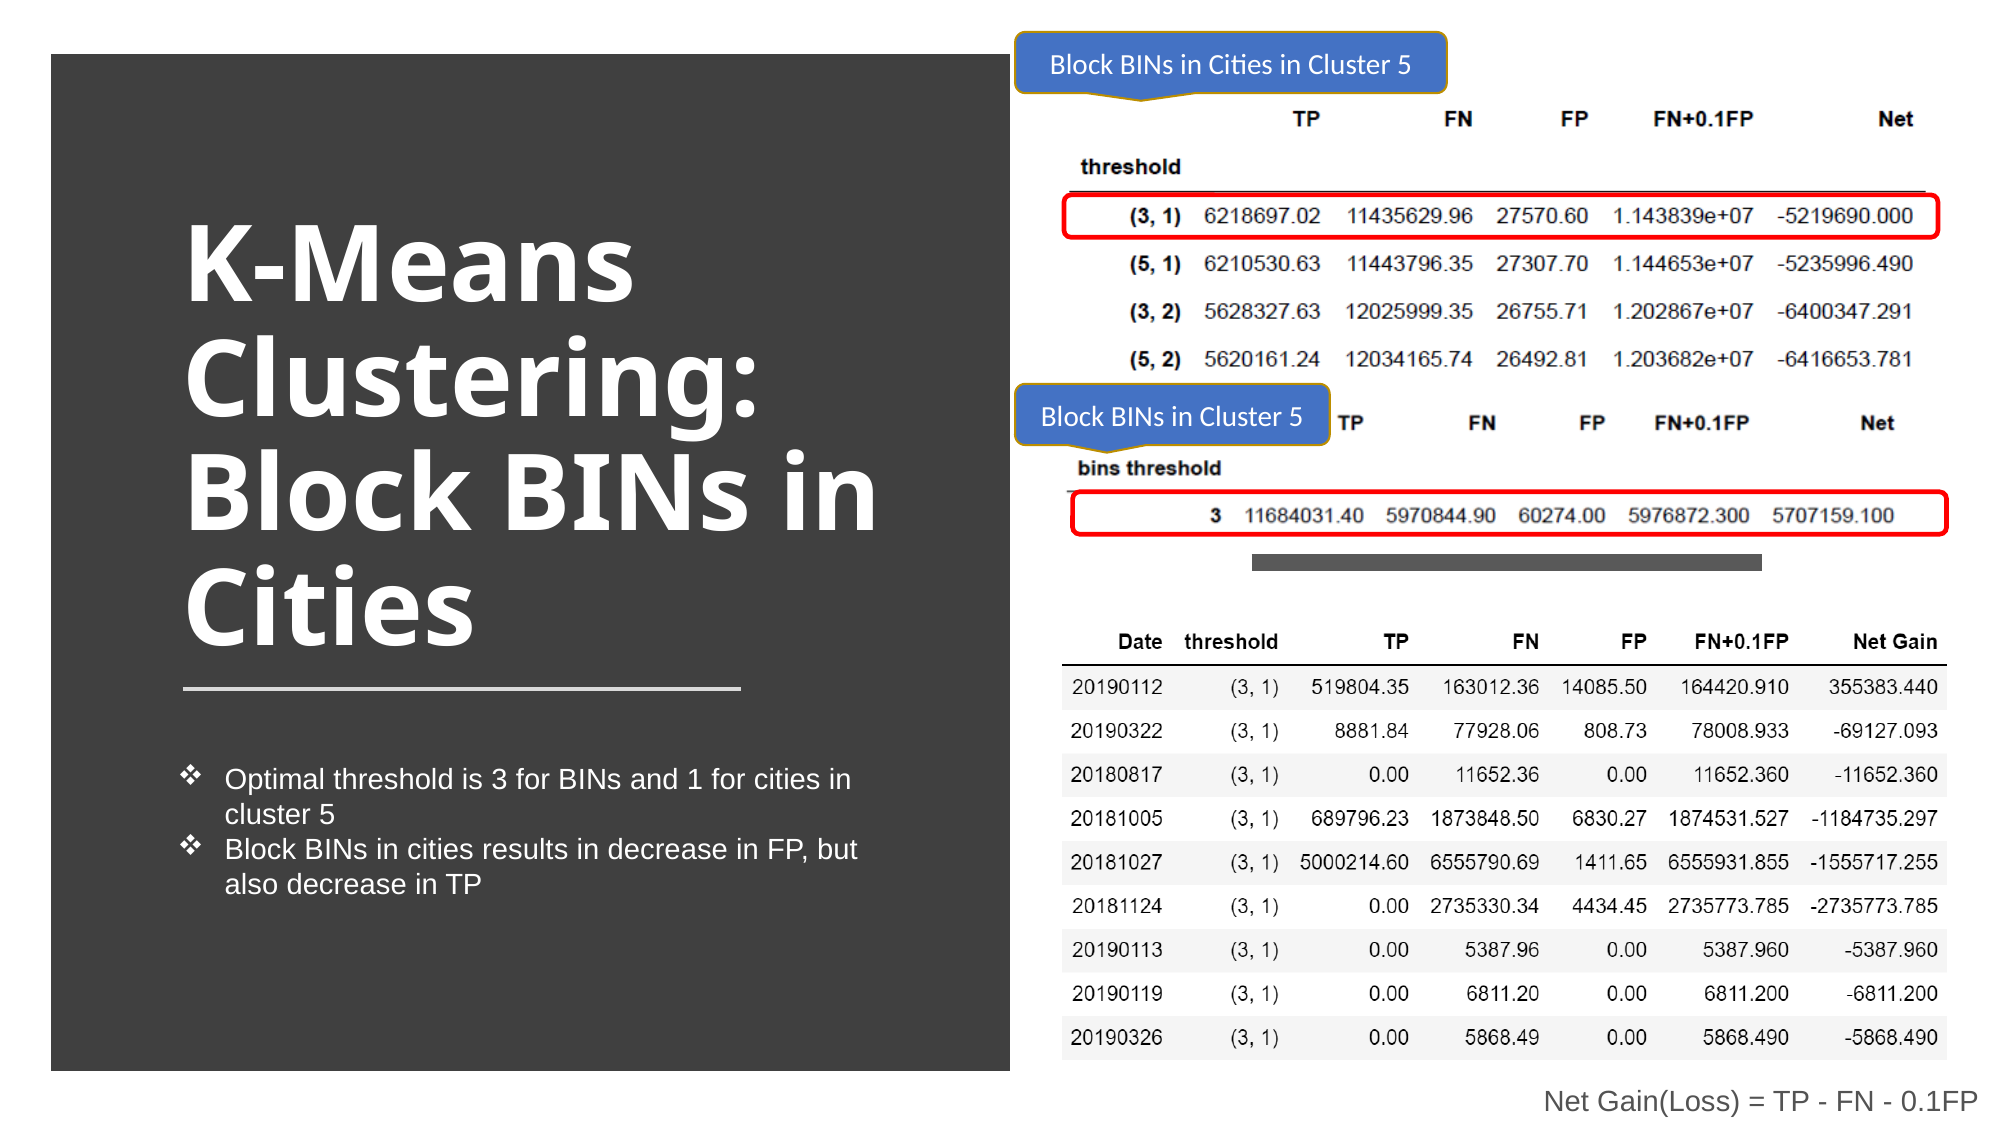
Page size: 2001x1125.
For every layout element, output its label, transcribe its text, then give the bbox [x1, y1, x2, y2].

text_box Block BINs in Cluster 5 [1013, 382, 1331, 447]
text_box Optimal threshold is 3 for BINs and 1 for cities in cluster 5 Block BINs in cities results in decrease in FP, but also decrease in TP [162, 753, 922, 908]
text_box Block BINs in Cities in Cluster 5 [1013, 30, 1448, 95]
text_box [1507, 490, 1948, 536]
picture [1063, 93, 1949, 377]
text_box [61, 64, 1001, 1061]
text_box Net Gain(Loss) = TP - FN - 0.1FP [1528, 1074, 1995, 1125]
picture [1063, 393, 1922, 532]
text_box [1073, 532, 1506, 536]
text_box K-Means Clustering: Block BINs in Cities [167, 172, 899, 677]
picture [1062, 624, 1947, 1065]
